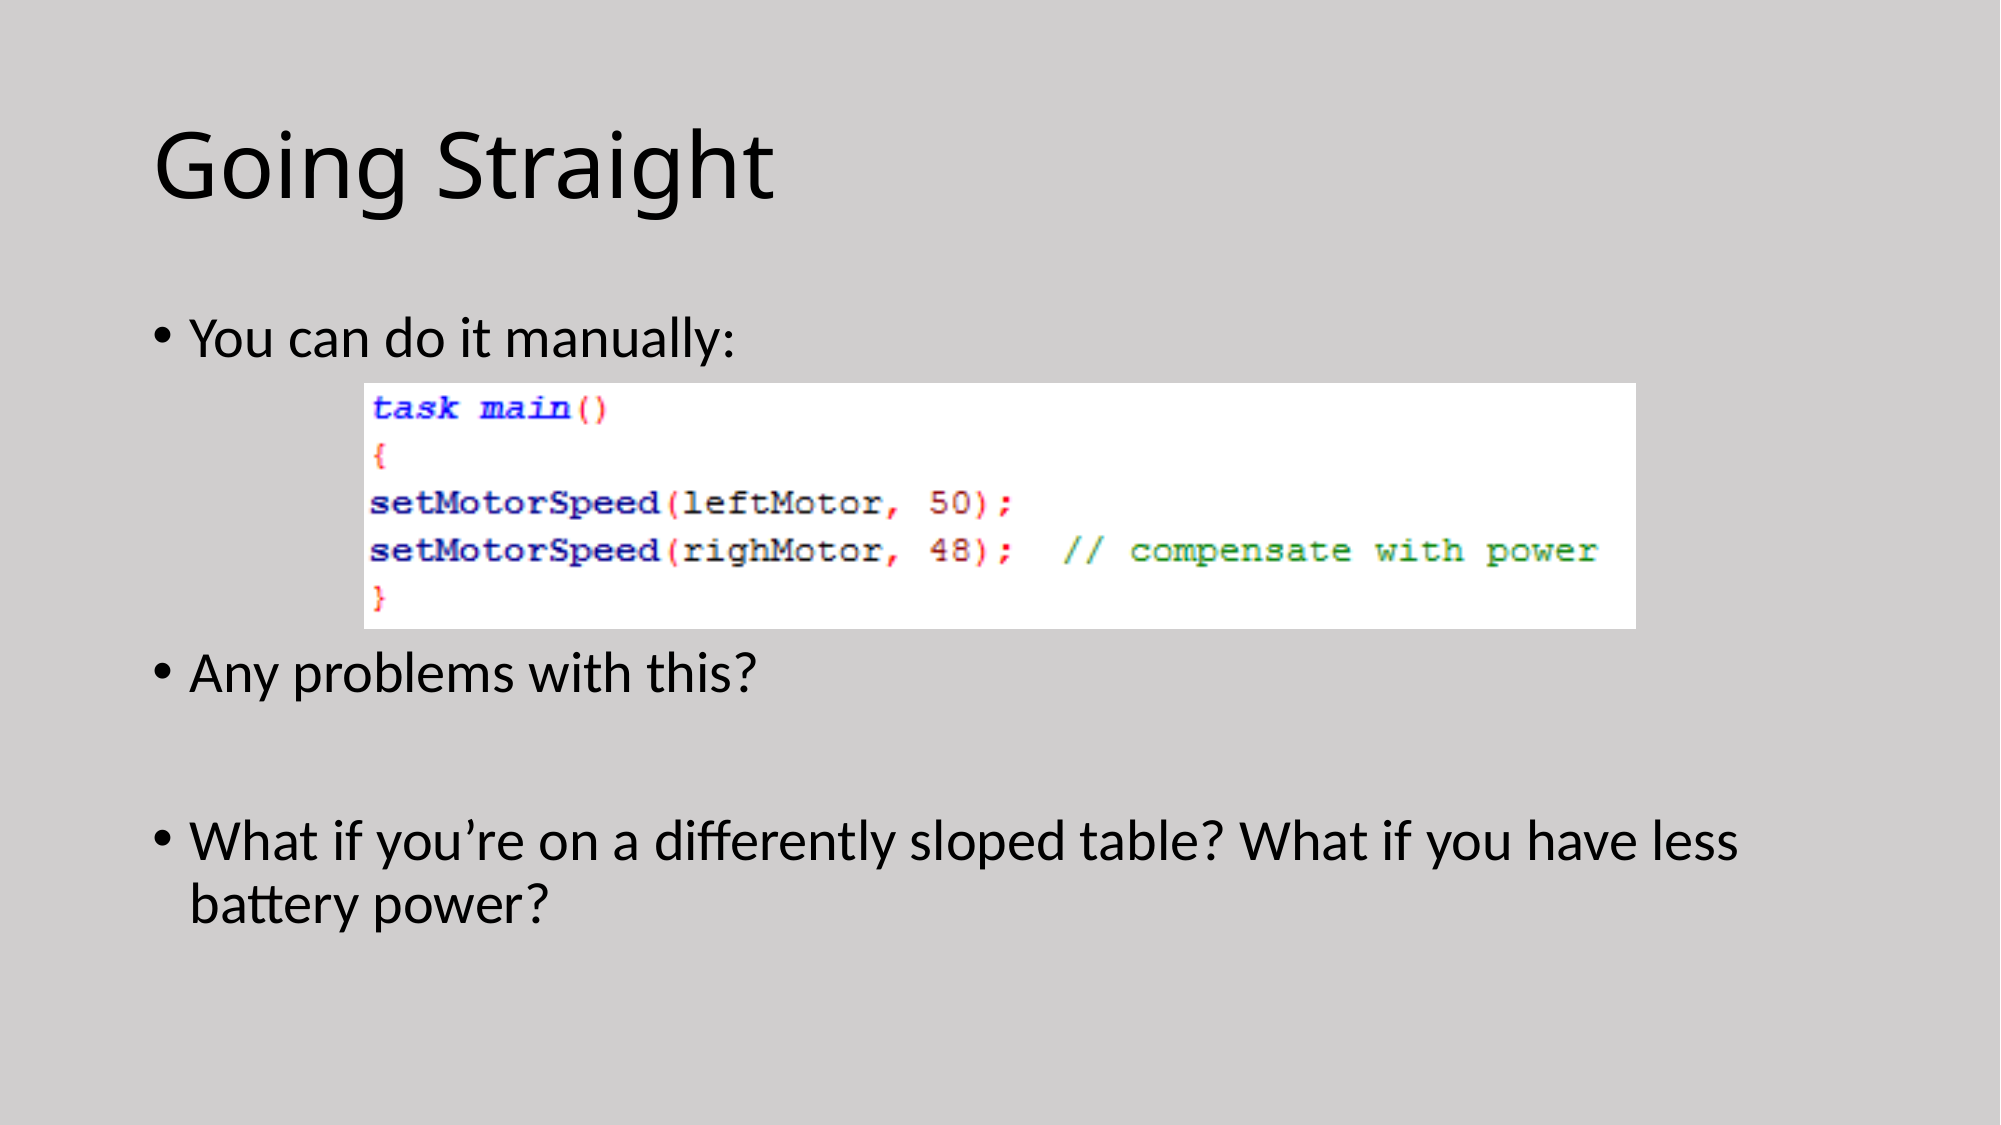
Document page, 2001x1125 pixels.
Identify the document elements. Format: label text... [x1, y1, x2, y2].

title Going Straight [137, 59, 1863, 278]
list You can do it manually: Any problems with this? What if you’re on a differently sloped table? What if you have less battery power? [137, 299, 1863, 1014]
picture [364, 383, 1636, 629]
